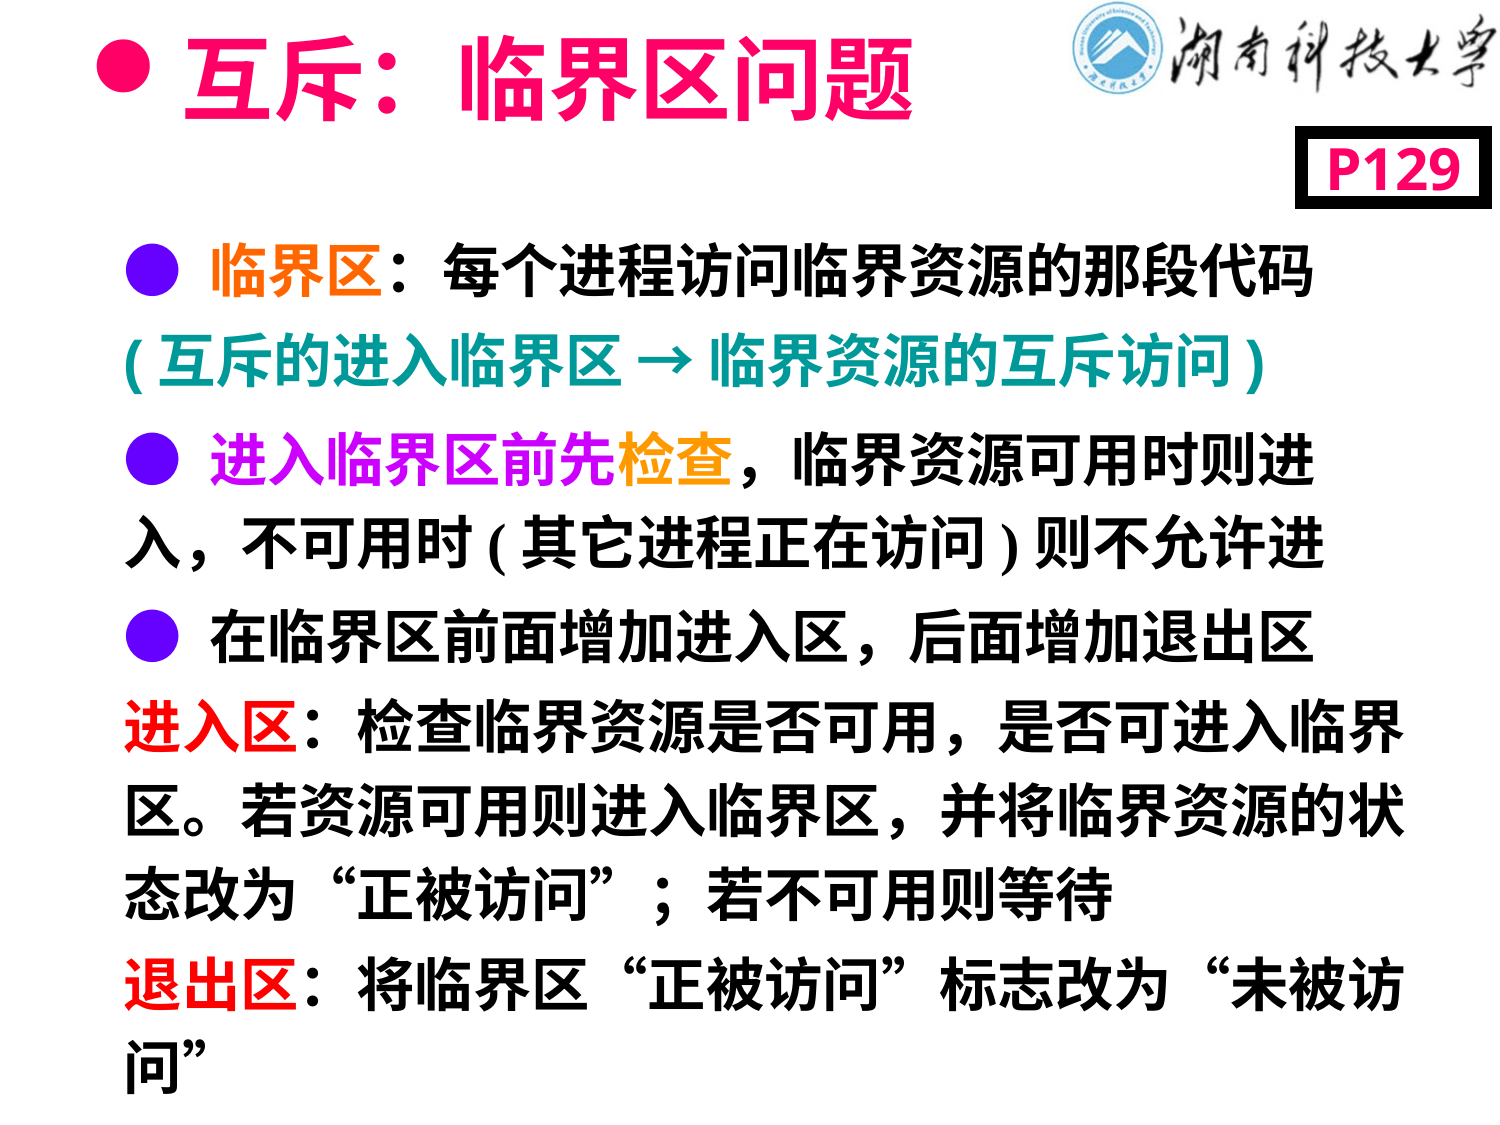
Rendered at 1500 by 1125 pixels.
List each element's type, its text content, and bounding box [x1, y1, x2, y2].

title 互斥：临界区问题 [74, 0, 1426, 155]
text_box ● 进入临界区前先检查，临界资源可用时则进入，不可用时(其它进程正在访问)则不允许进入。 [123, 408, 1430, 586]
picture [1426, 0, 1500, 97]
text_box ● 在临界区前面增加进入区，后面增加退出区 进入区：检查临界资源是否可用，是否可进入临界区。若资源可用则进入临界区，并将临界资源的状态改为“正被访问”；若不可用则等待 退出区：将临界区“正被访问”标志改为“未被访问” [123, 586, 1430, 1102]
text_box ● 临界区：每个进程访问临界资源的那段代码 (互斥的进入临界区 → 临界资源的互斥访问) [123, 220, 1388, 394]
text_box P129 [1301, 132, 1486, 203]
